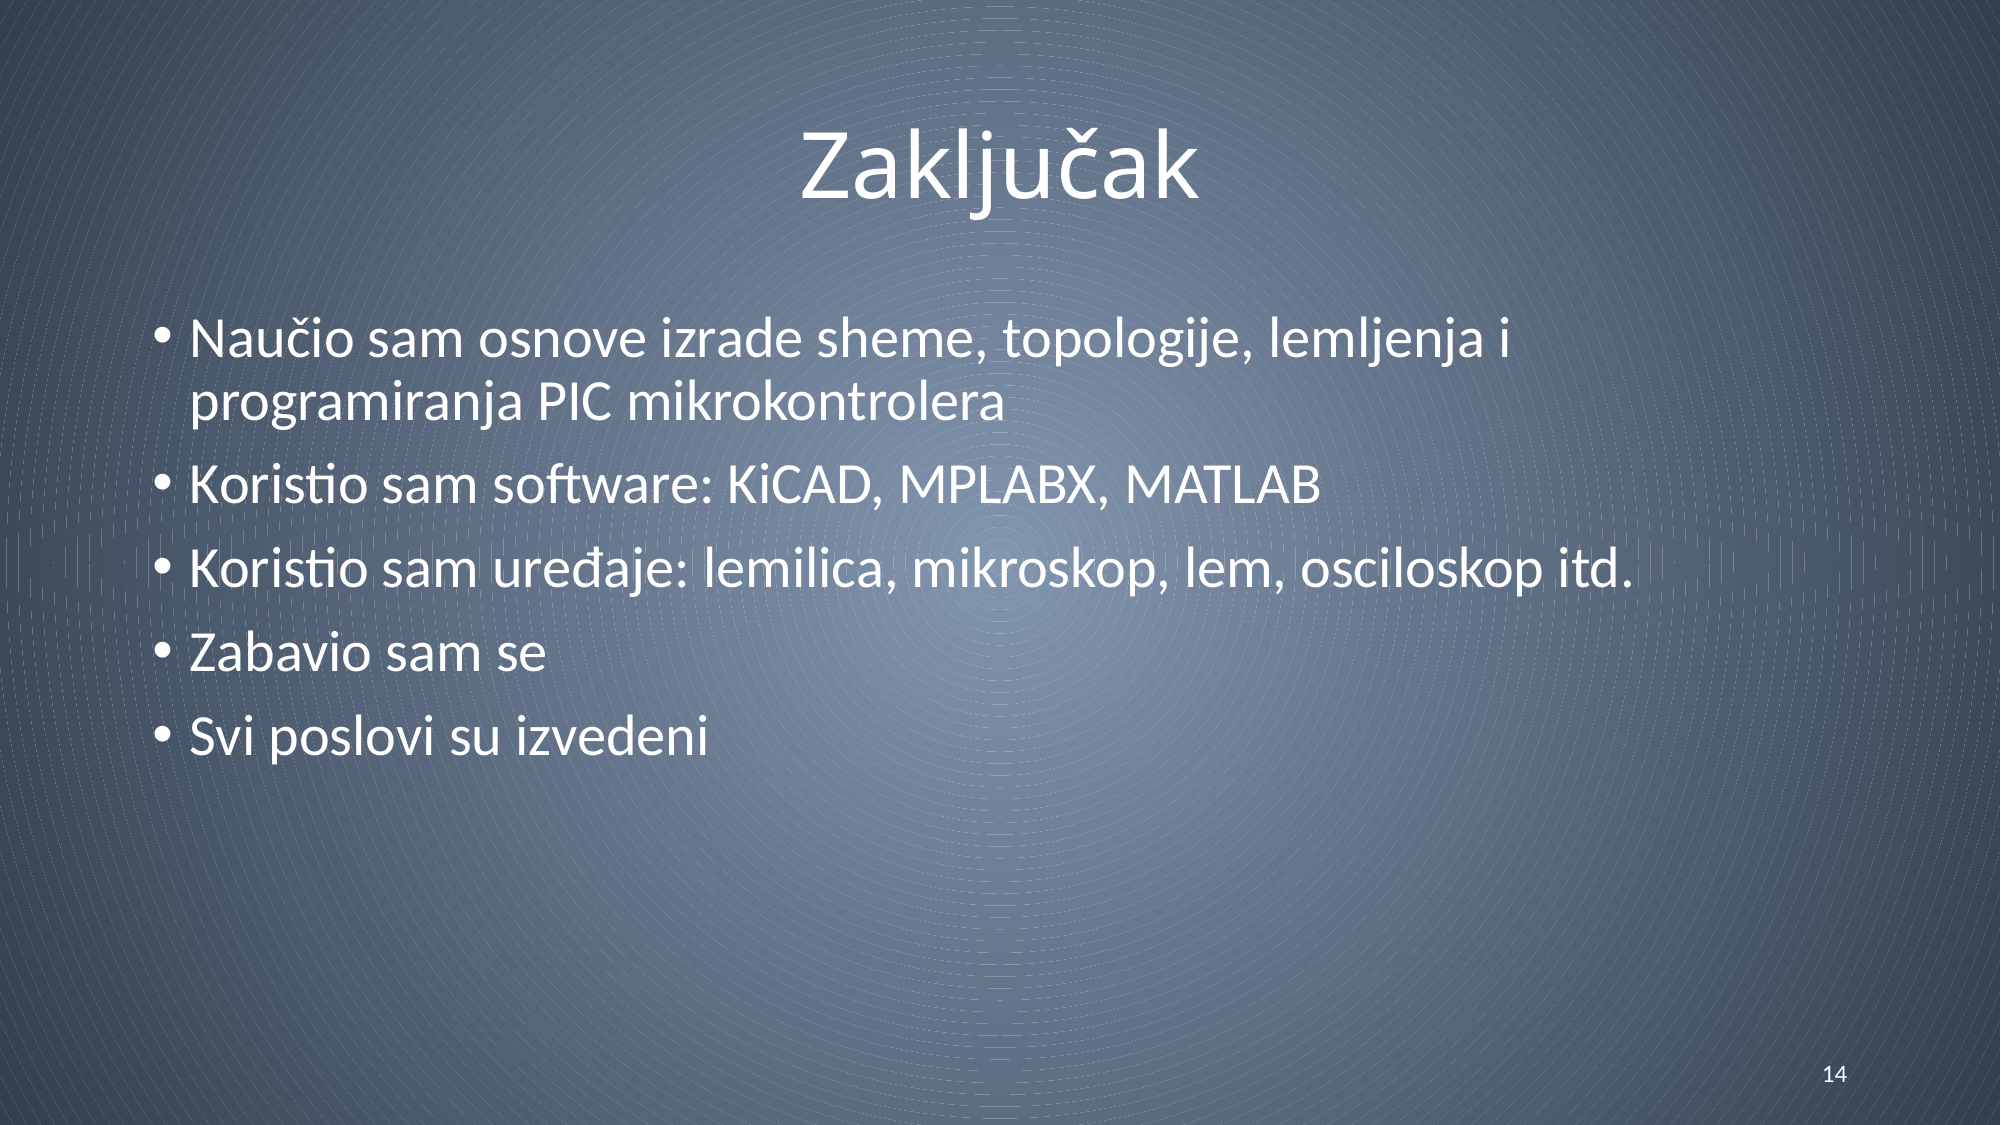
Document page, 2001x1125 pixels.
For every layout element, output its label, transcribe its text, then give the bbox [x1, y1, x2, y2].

slide_number 14 [1412, 1042, 1863, 1103]
title Zaključak [137, 59, 1863, 278]
list Naučio sam osnove izrade sheme, topologije, lemljenja i programiranja PIC mikrokontrolera Koristio sam software: KiCAD, MPLABX, MATLAB Koristio sam uređaje: lemilica, mikroskop, lem, osciloskop itd. Zabavio sam se Svi poslovi su izvedeni [137, 299, 1863, 1014]
